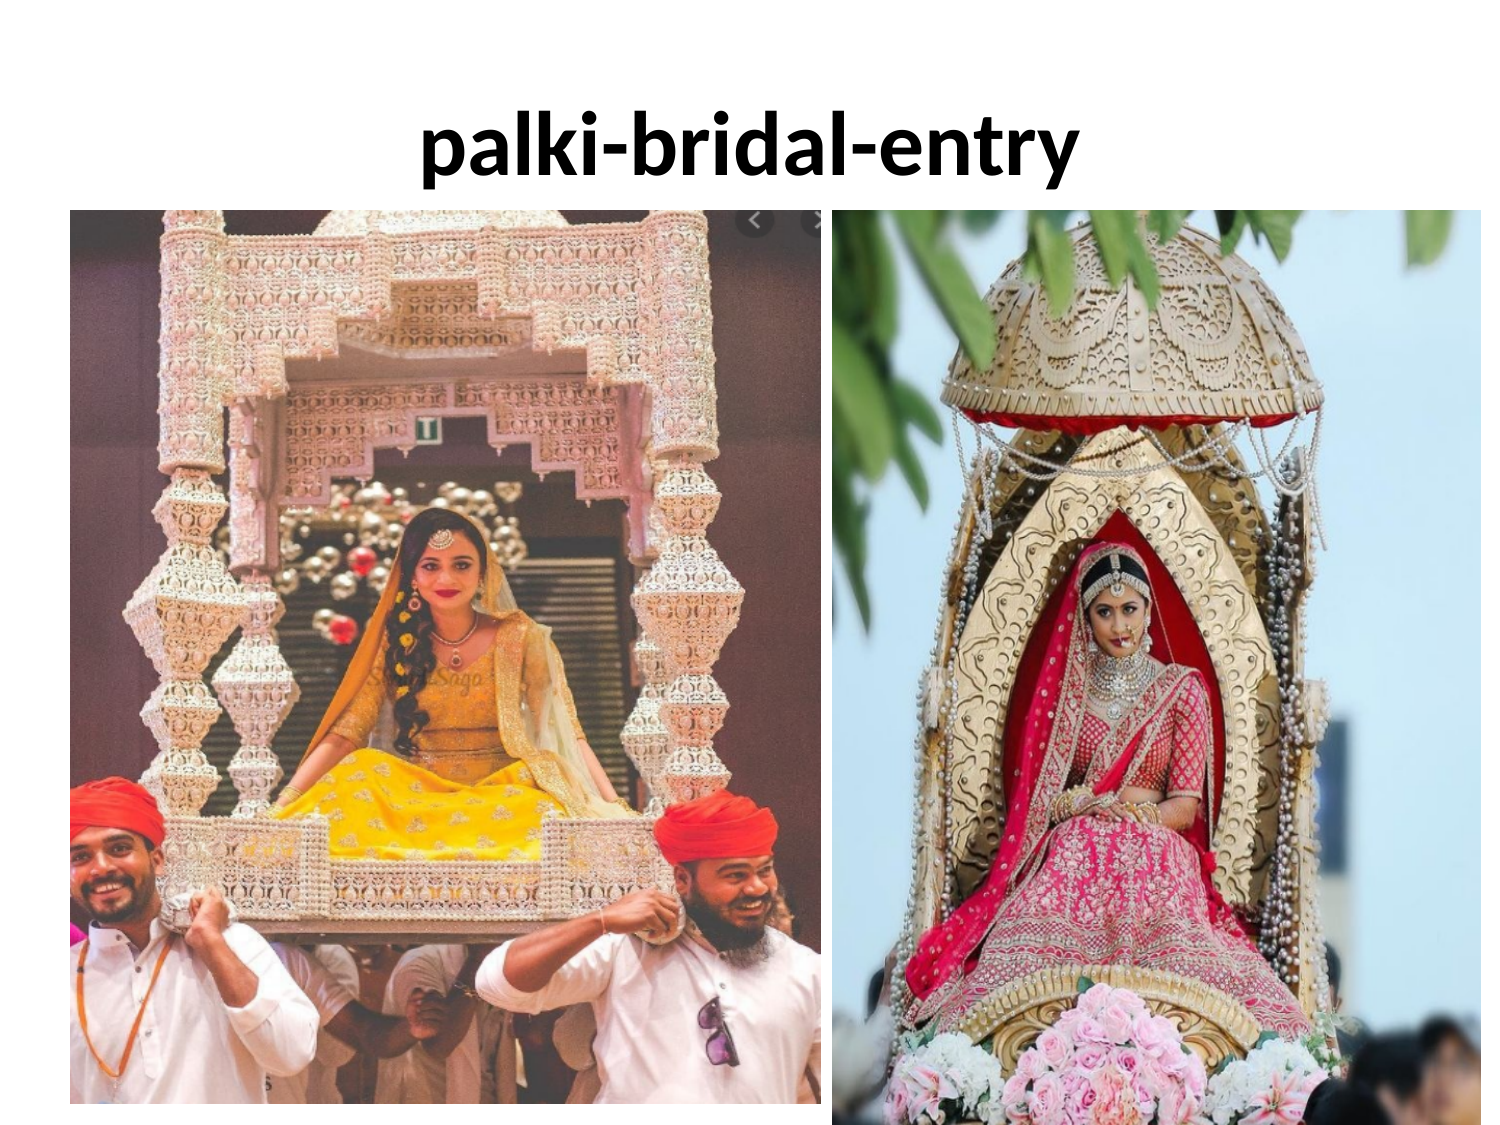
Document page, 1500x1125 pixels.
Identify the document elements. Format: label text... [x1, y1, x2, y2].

picture [70, 210, 821, 1105]
picture [831, 210, 1482, 1125]
title palki-bridal-entry [75, 45, 1425, 218]
